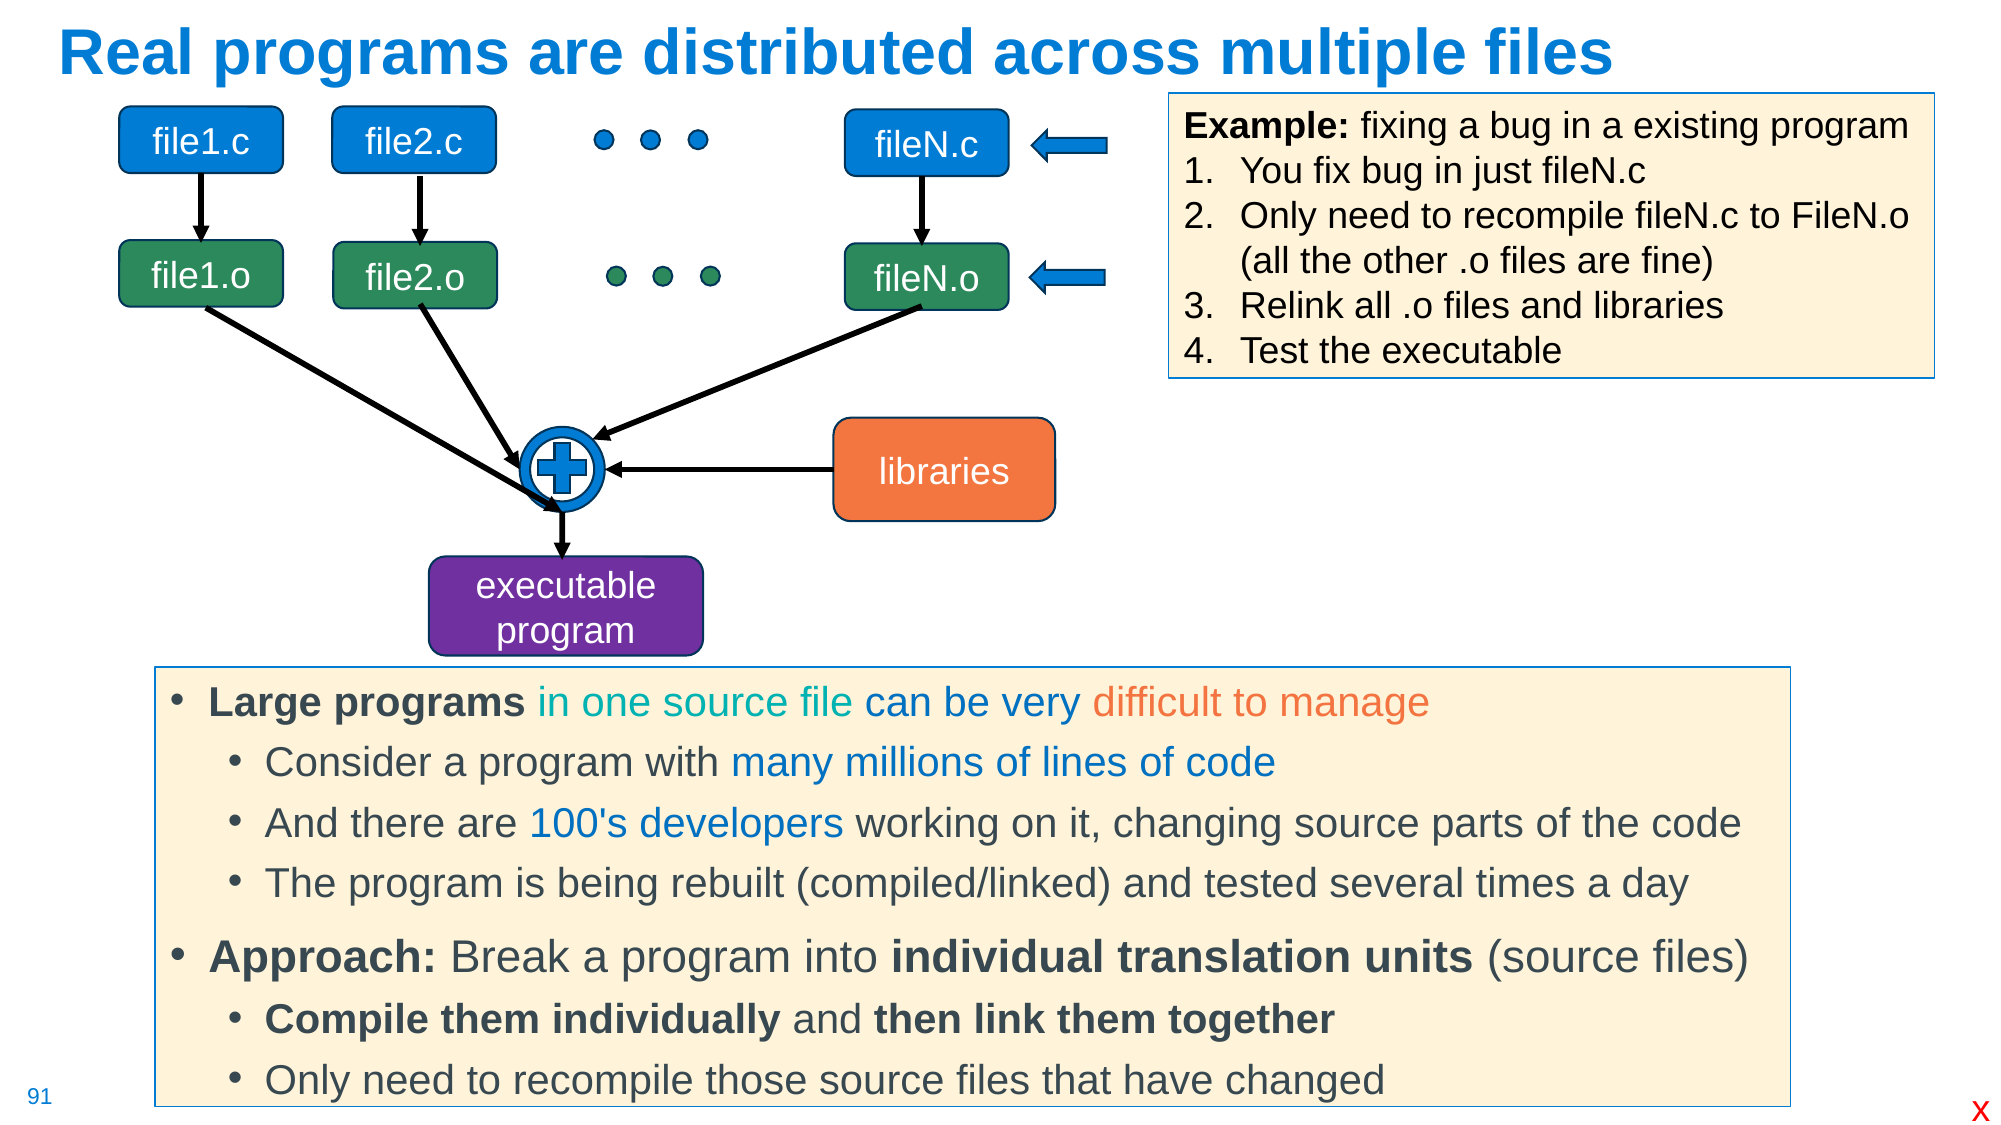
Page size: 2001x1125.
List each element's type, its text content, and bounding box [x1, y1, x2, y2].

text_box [592, 305, 923, 440]
text_box libraries [833, 417, 1056, 522]
text_box fileN.c [844, 109, 1009, 176]
list Large programs in one source file can be very difficult to manage Consider a program with many millions of lines of code And there are 100's developers working on it, changing source parts of the code The program is being rebuilt (compiled/linked) and tested several times a day Approach: Break a program into individual translation units (source files) Compile them individually and then link them together Only need to recompile those source files that have changed [154, 667, 1791, 1107]
text_box [688, 130, 708, 150]
text_box [538, 442, 586, 493]
text_box [594, 130, 614, 150]
text_box [700, 266, 720, 286]
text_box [419, 303, 533, 440]
text_box [653, 266, 673, 286]
text_box file2.o [333, 241, 498, 306]
title Real programs are distributed across multiple files [43, 37, 1860, 96]
text_box file1.o [119, 240, 283, 307]
text_box [640, 130, 661, 150]
text_box file1.c [119, 106, 283, 174]
text_box x [1956, 1076, 2000, 1125]
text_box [1029, 92, 1935, 382]
text_box [606, 266, 626, 286]
text_box executable program [428, 556, 704, 656]
text_box fileN.o [844, 243, 1009, 310]
text_box file2.c [332, 106, 497, 174]
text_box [205, 307, 520, 470]
text_box [520, 426, 605, 512]
